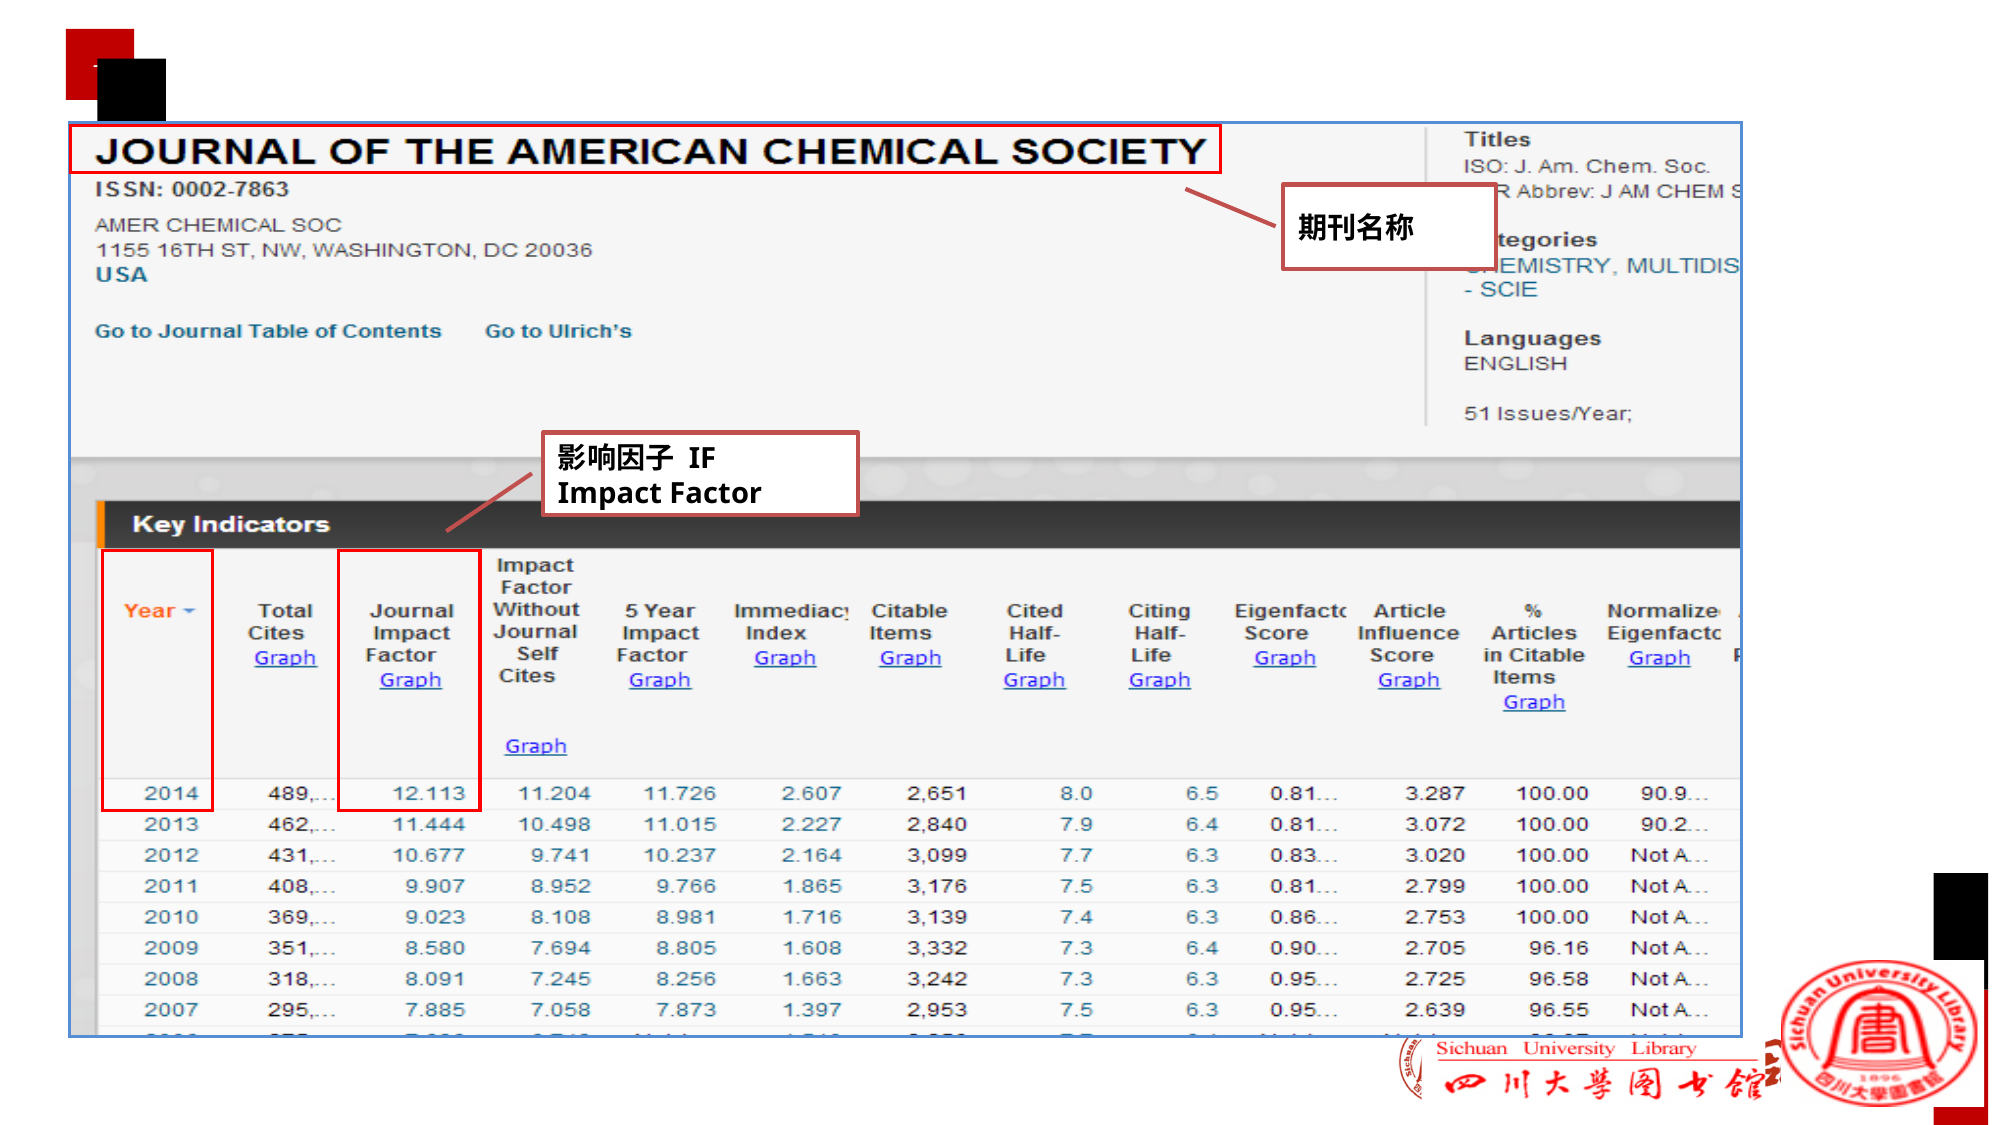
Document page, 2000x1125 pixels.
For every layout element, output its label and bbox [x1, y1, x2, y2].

text_box [1421, 960, 1985, 1114]
picture [1398, 1038, 1421, 1104]
picture [70, 123, 1741, 1036]
text_box [30, 23, 1516, 94]
